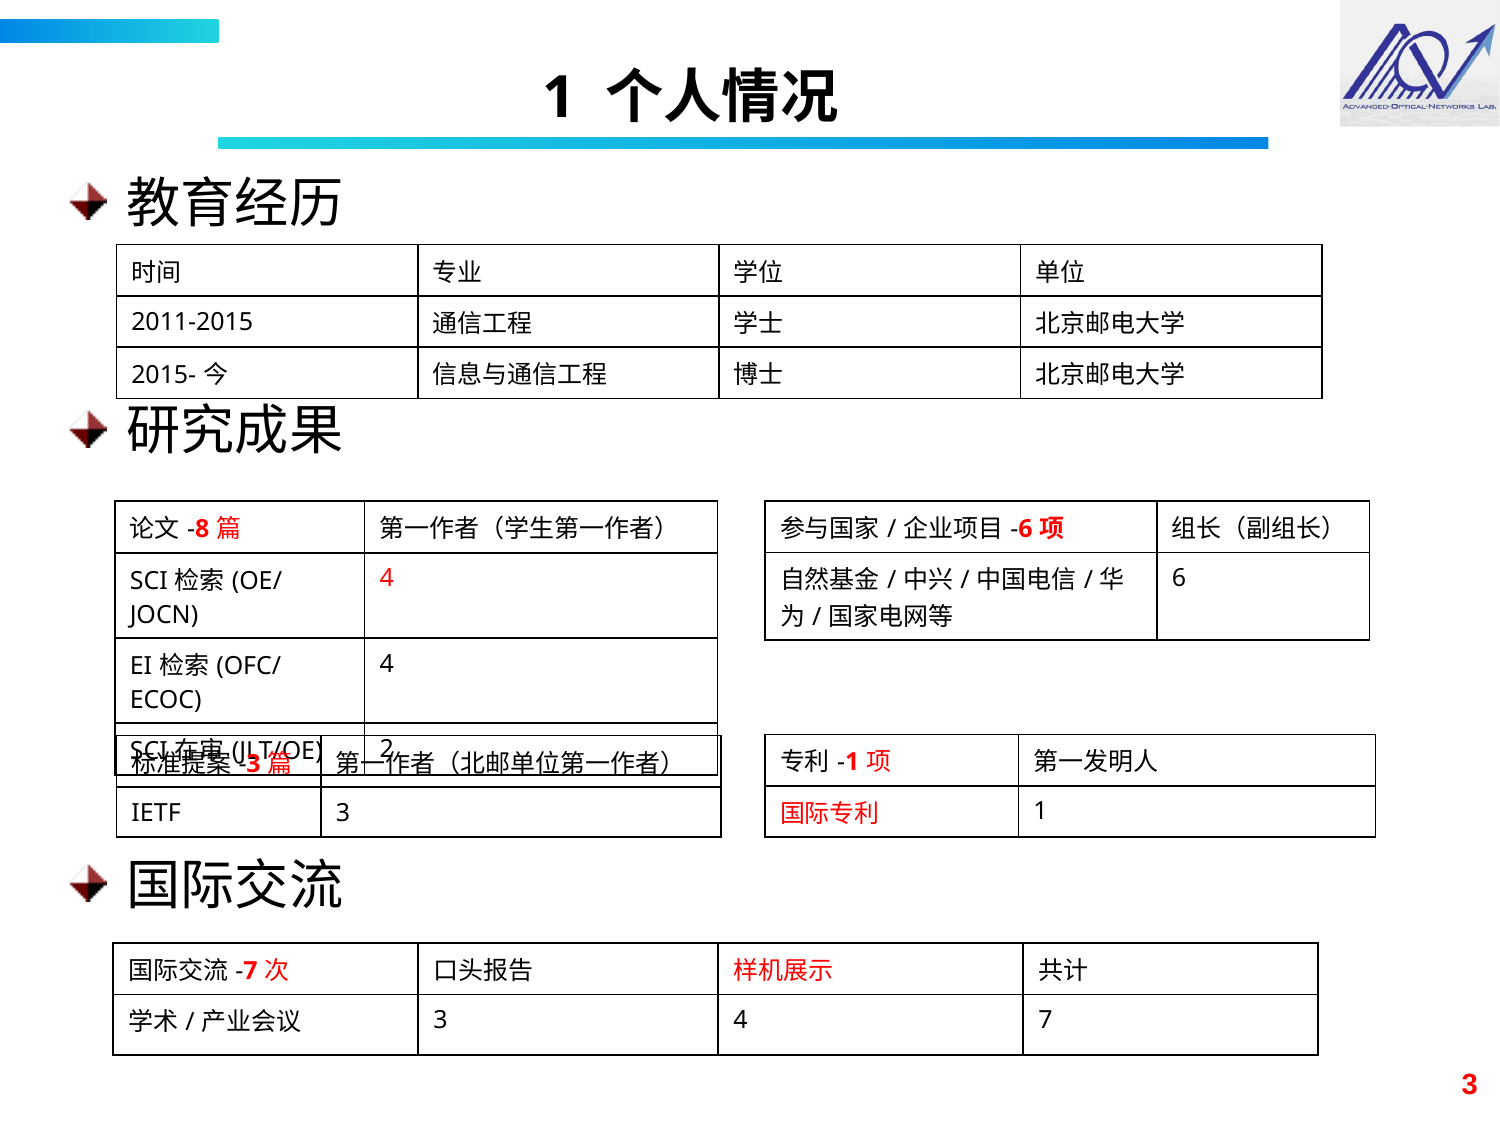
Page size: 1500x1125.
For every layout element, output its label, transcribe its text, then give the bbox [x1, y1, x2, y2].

table_header 参与国家/企业项目-6项 [766, 502, 1156, 552]
table_header 口头报告 [419, 944, 717, 994]
table_cell 3 [419, 995, 717, 1054]
table_header 第一发明人 [1019, 735, 1375, 785]
table_header 学位 [720, 245, 1020, 295]
table_cell 4 [365, 554, 717, 637]
table_cell 4 [719, 995, 1022, 1054]
table_header 论文-8篇 [116, 502, 364, 552]
table_header 第一作者（北邮单位第一作者） [322, 736, 720, 786]
table_cell 博士 [720, 348, 1020, 398]
table_cell SCI在审(JLT/OE) [116, 724, 364, 735]
table_cell SCI检索(OE/JOCN) [116, 554, 364, 637]
title 1 个人情况 [52, 38, 1329, 151]
table_header 样机展示 [719, 944, 1022, 994]
table_header 国际交流-7次 [114, 944, 417, 994]
table_header 共计 [1024, 944, 1317, 994]
table_header 时间 [117, 245, 417, 295]
table_cell 北京邮电大学 [1021, 297, 1321, 346]
table_cell 2015-今 [117, 348, 417, 398]
table_cell 2 [365, 724, 717, 735]
table_cell 2011-2015 [117, 297, 417, 346]
picture [68, 409, 107, 448]
table_header 组长（副组长） [1158, 502, 1369, 552]
table_cell 3 [322, 788, 720, 836]
table_cell 1 [1019, 787, 1375, 836]
table_cell EI检索(OFC/ECOC) [116, 639, 364, 722]
picture [68, 863, 107, 902]
table_cell 北京邮电大学 [1021, 348, 1321, 398]
table_header 标准提案-3篇 [117, 736, 320, 786]
table_cell 7 [1024, 995, 1317, 1054]
table_cell 通信工程 [419, 297, 718, 346]
table_cell IETF [117, 788, 320, 836]
table_header 专业 [419, 245, 718, 295]
picture [1340, 0, 1500, 127]
table_cell 4 [365, 639, 717, 722]
table_cell 6 [1158, 553, 1369, 639]
picture [68, 181, 107, 220]
table_cell 自然基金/中兴/中国电信/华为/国家电网等 [766, 553, 1156, 639]
list 教育经历 研究成果 国际交流 [52, 160, 1460, 1048]
table_header 第一作者（学生第一作者） [365, 502, 717, 552]
slide_number 3 [1392, 1057, 1494, 1121]
table_cell 国际专利 [766, 787, 1018, 836]
table_header 专利-1项 [766, 735, 1018, 785]
table_cell 学术/产业会议 [114, 995, 417, 1054]
table_header 单位 [1021, 245, 1321, 295]
table_cell 信息与通信工程 [419, 348, 718, 398]
table_cell 学士 [720, 297, 1020, 346]
